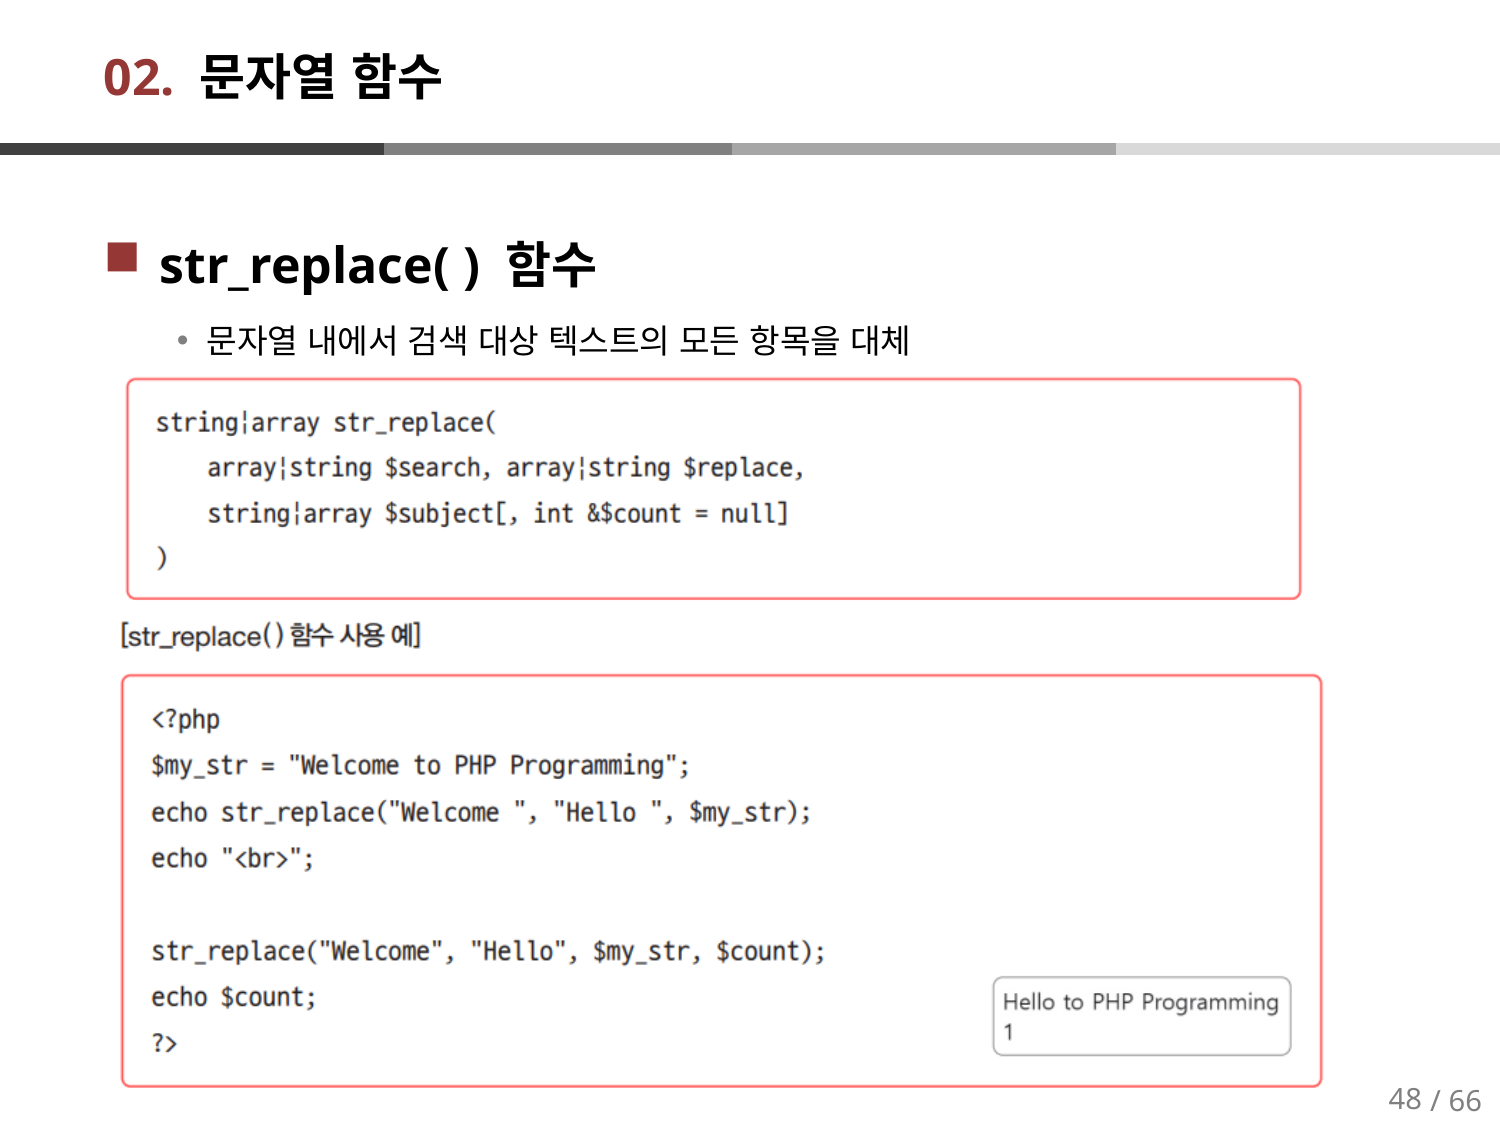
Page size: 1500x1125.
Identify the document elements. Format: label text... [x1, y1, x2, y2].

list str_replace( ) 함수 문자열 내에서 검색 대상 텍스트의 모든 항목을 대체 [88, 196, 1436, 1083]
title 02. 문자열 함수 [88, 30, 1211, 121]
picture [111, 616, 1329, 1095]
picture [123, 373, 1305, 607]
